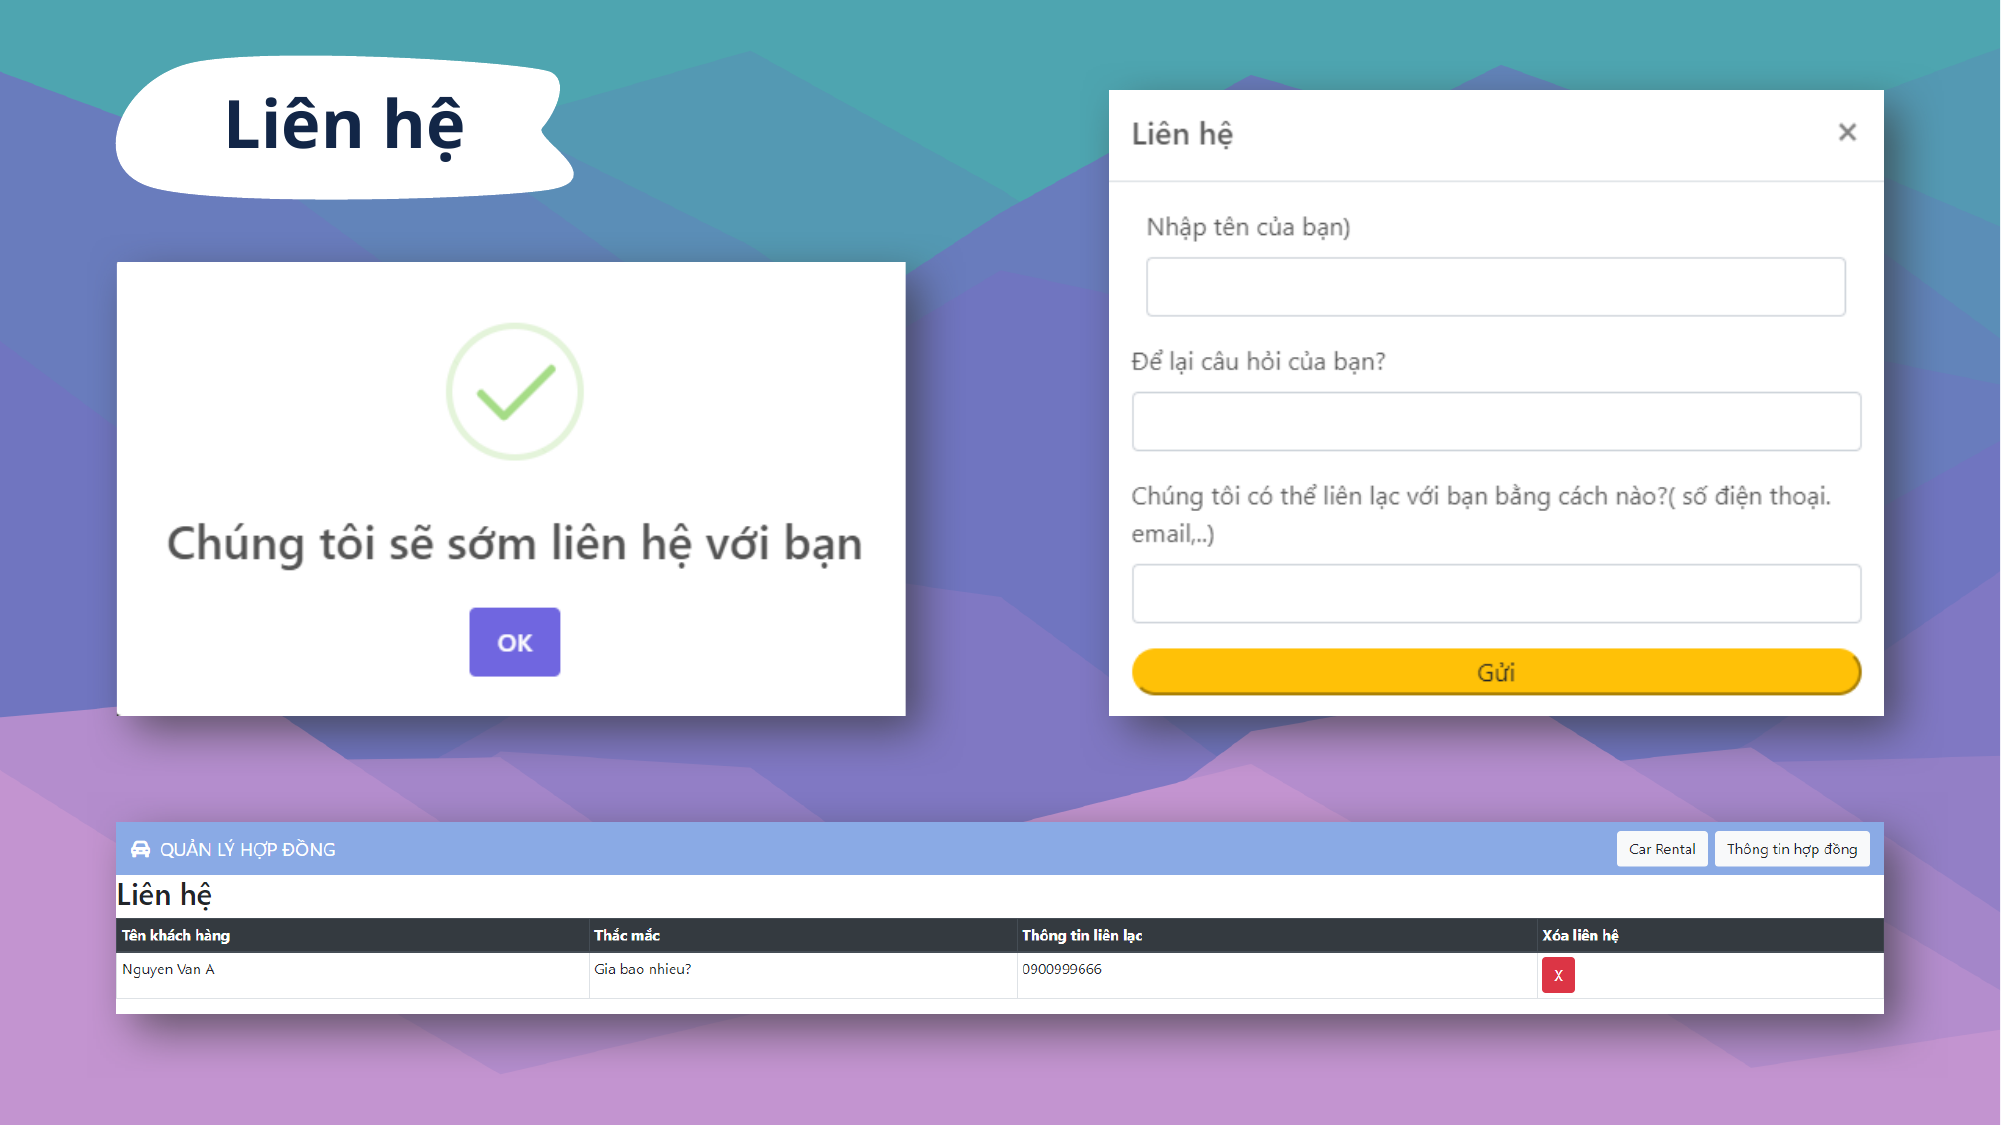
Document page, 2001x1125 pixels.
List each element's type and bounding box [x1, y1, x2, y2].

text_box [116, 56, 573, 199]
picture [0, 0, 2001, 1125]
